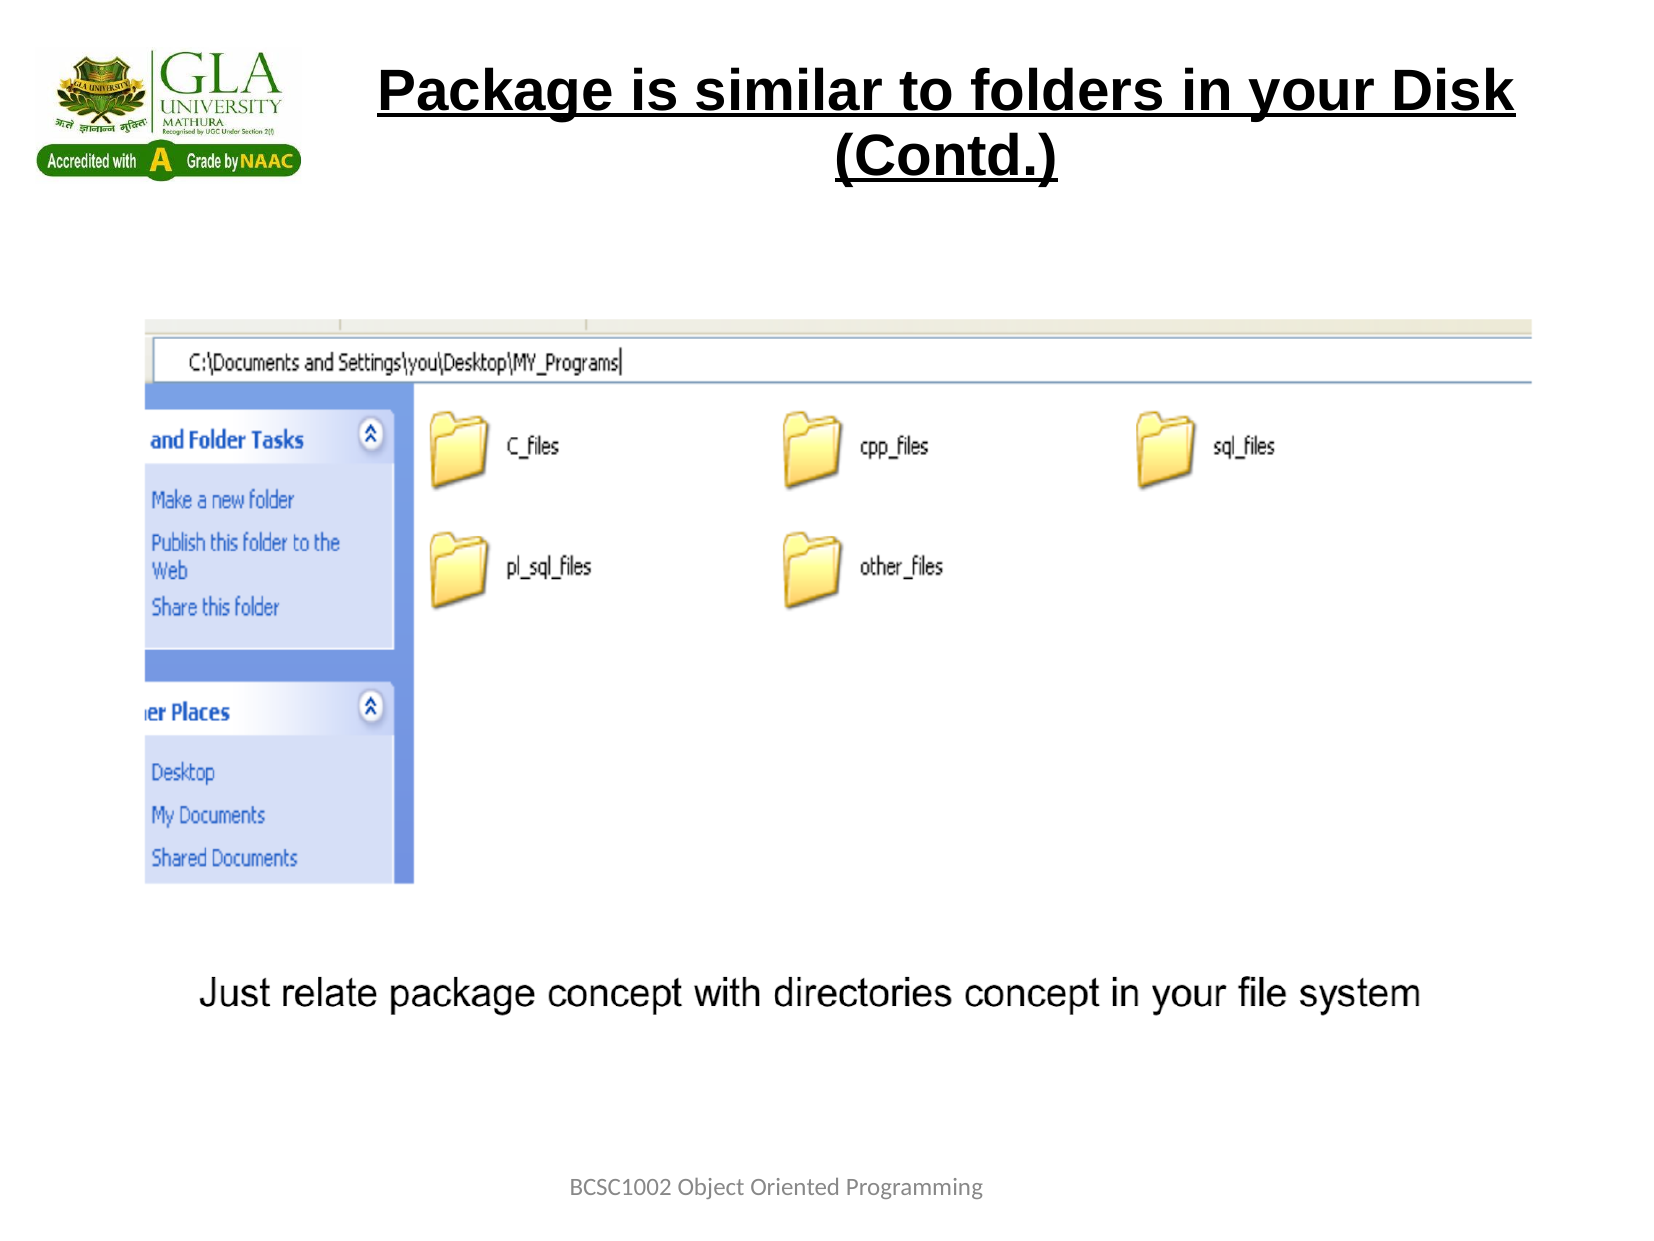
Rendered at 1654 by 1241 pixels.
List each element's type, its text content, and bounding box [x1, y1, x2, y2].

picture [88, 282, 1550, 1051]
text_box BCSC1002 Object Oriented Programming [512, 1155, 1041, 1216]
title Package is similar to folders in your Disk (Contd.) [374, 37, 1519, 206]
picture [34, 47, 302, 184]
